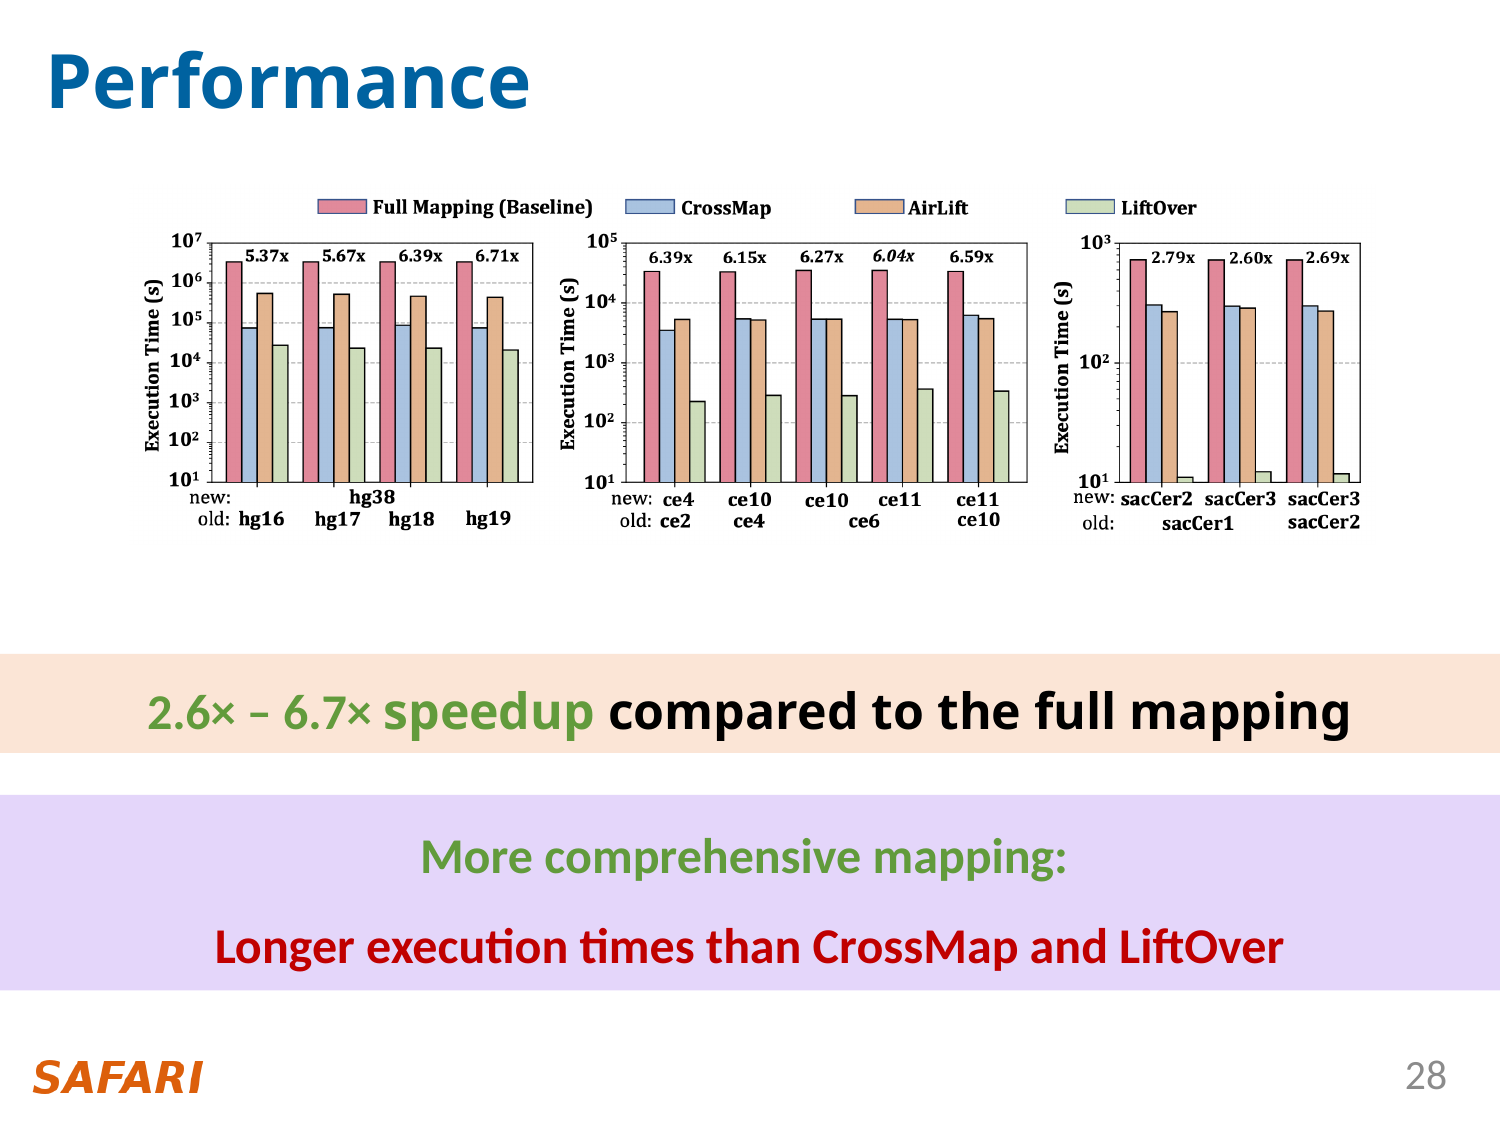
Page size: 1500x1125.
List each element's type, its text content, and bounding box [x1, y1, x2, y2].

picture [31, 1051, 209, 1104]
picture [129, 184, 1376, 545]
text_box More comprehensive mapping: Longer execution times than CrossMap and LiftOver [0, 794, 1500, 991]
title Performance [31, 15, 1475, 143]
text_box 2.6× – 6.7× speedup compared to the full mapping [0, 653, 1500, 754]
